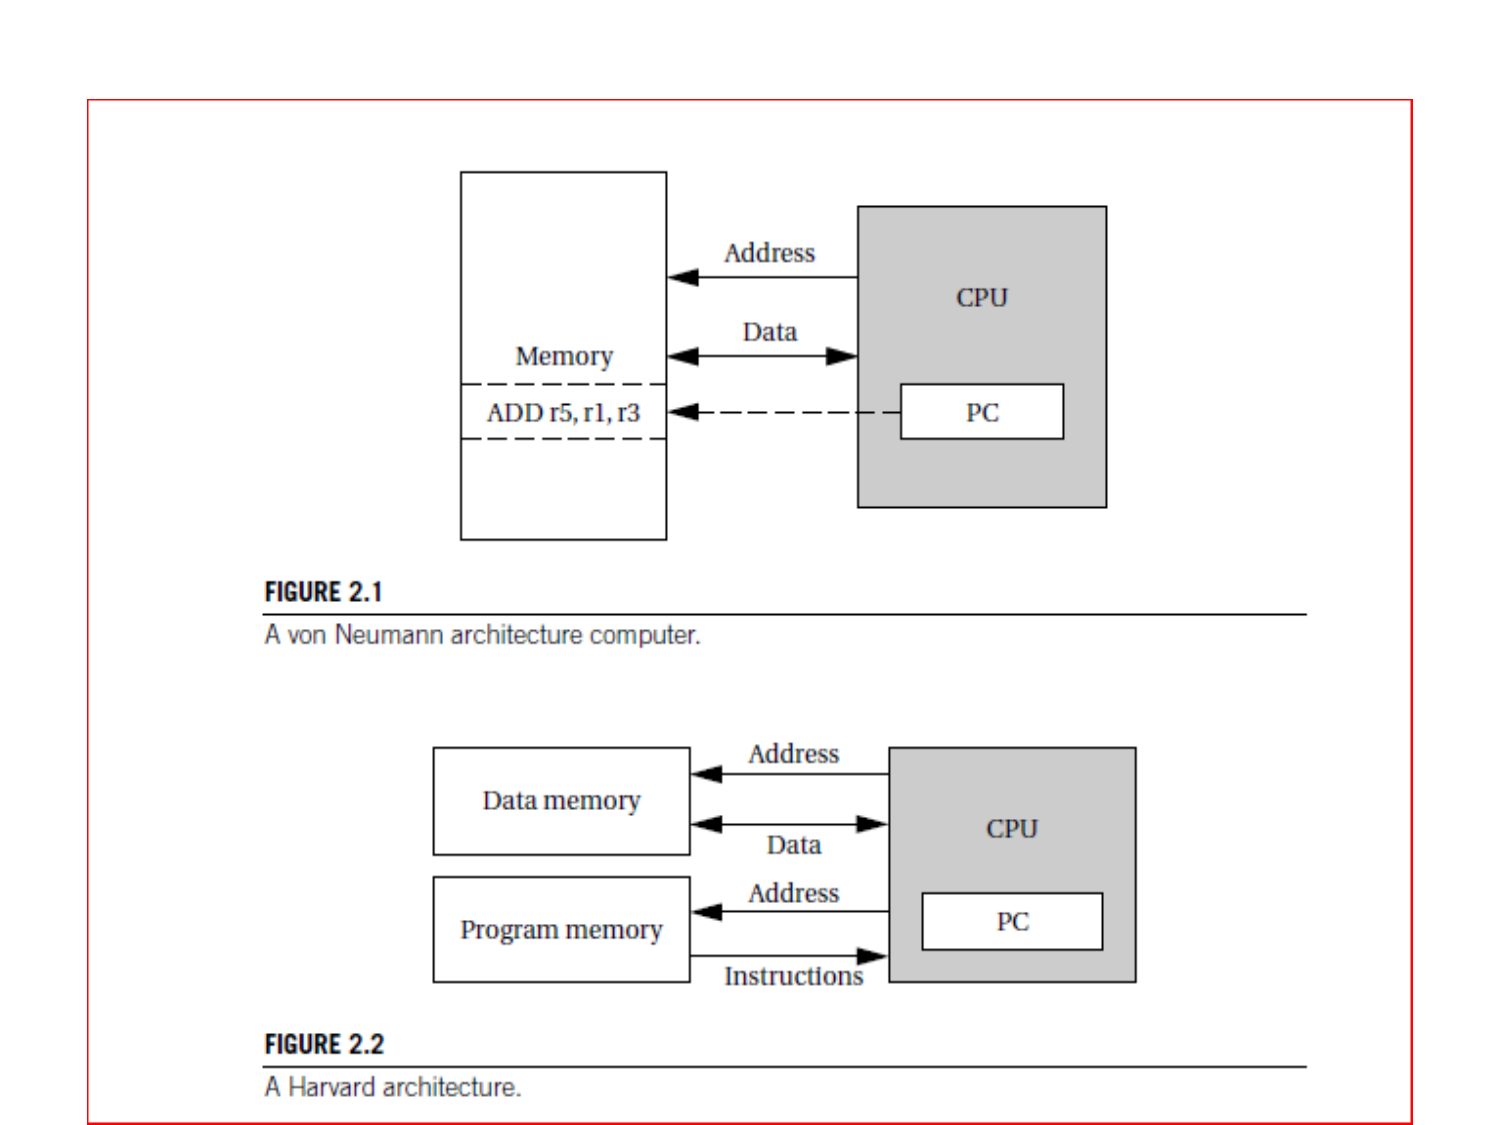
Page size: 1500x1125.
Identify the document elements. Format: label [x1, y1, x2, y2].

list [87, 99, 1413, 1125]
